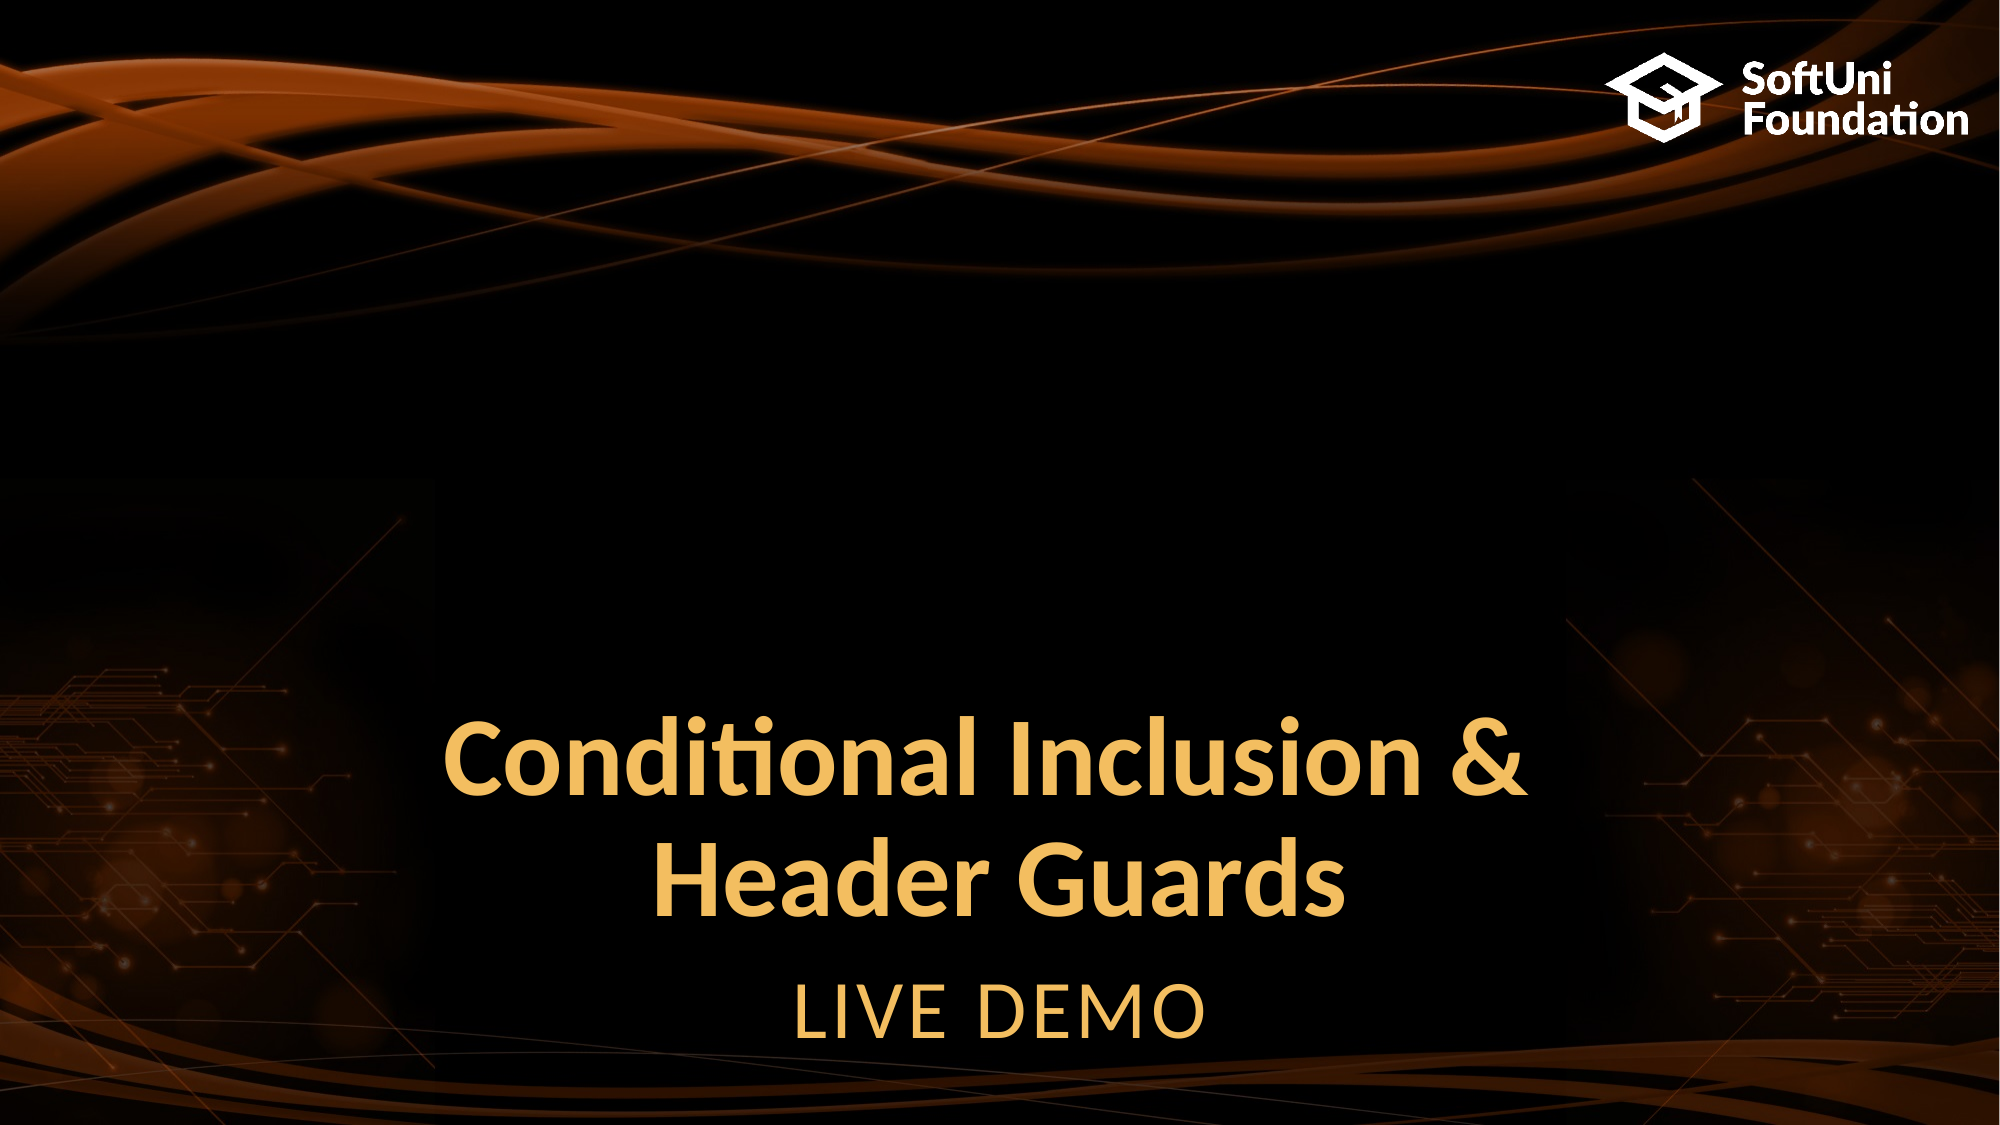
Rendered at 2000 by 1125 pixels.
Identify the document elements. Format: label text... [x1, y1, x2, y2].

picture [0, 0, 2000, 1125]
title Conditional Inclusion & Header Guards [149, 689, 1850, 944]
list LIVE DEMO [149, 944, 1850, 1062]
